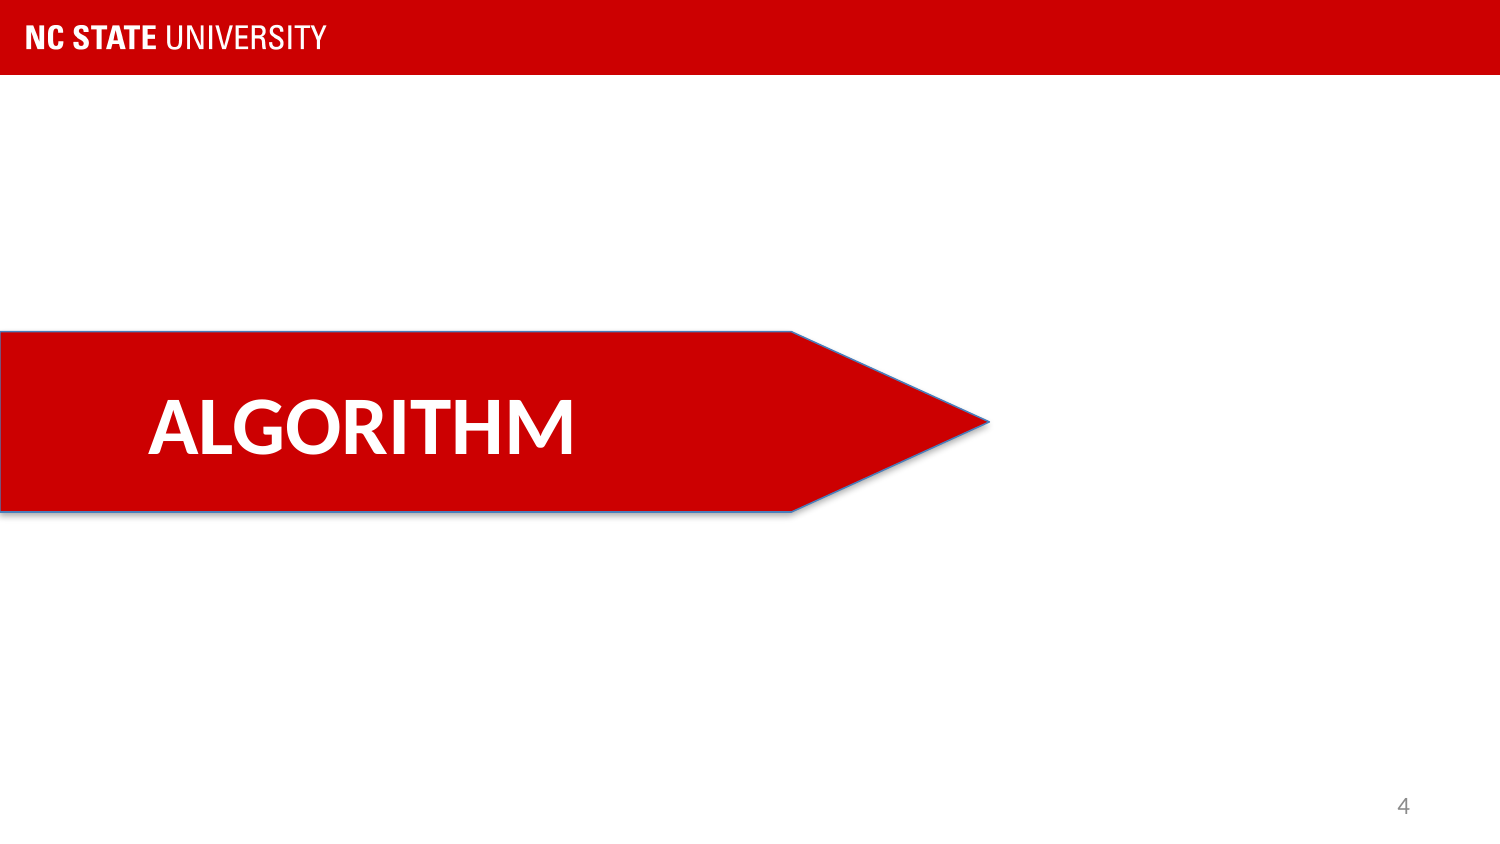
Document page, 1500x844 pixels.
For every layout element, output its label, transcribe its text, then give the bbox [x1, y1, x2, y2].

picture [0, 0, 1500, 75]
text_box [0, 330, 991, 513]
text_box ALGORITHM [133, 363, 593, 479]
slide_number 4 [1074, 782, 1425, 827]
